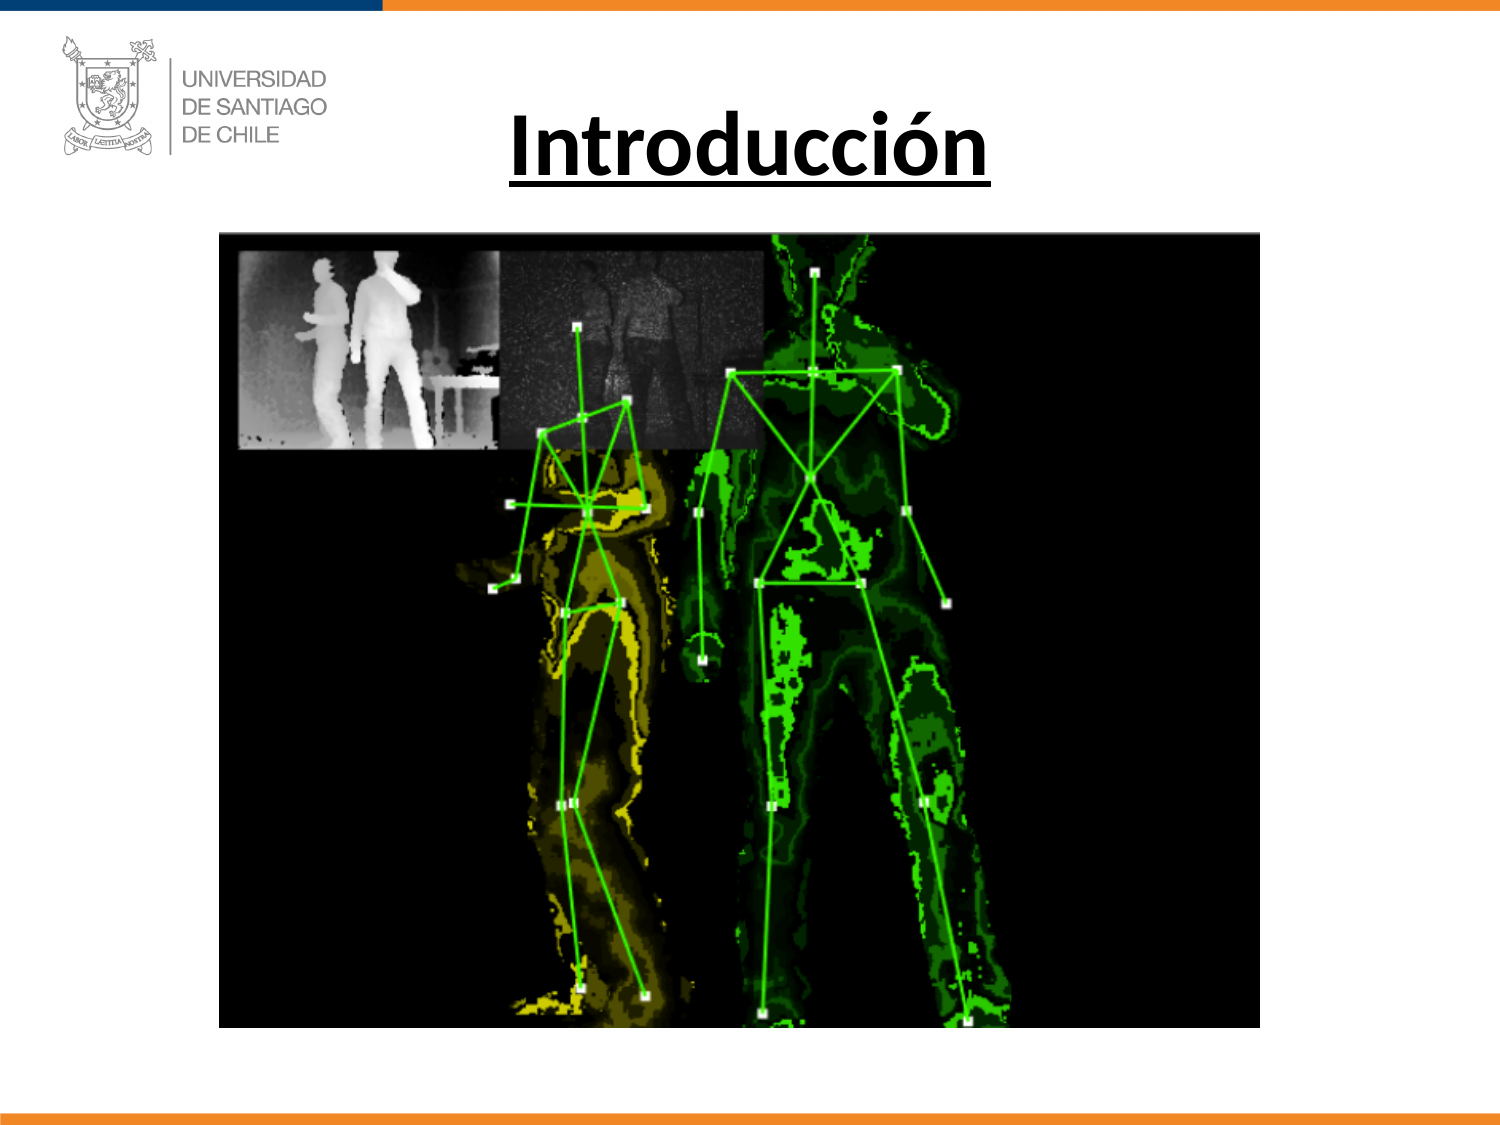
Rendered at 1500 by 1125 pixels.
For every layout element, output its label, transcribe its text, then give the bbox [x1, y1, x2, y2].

picture [0, 0, 1500, 1125]
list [219, 232, 1260, 1028]
title Introducción [75, 45, 1425, 233]
